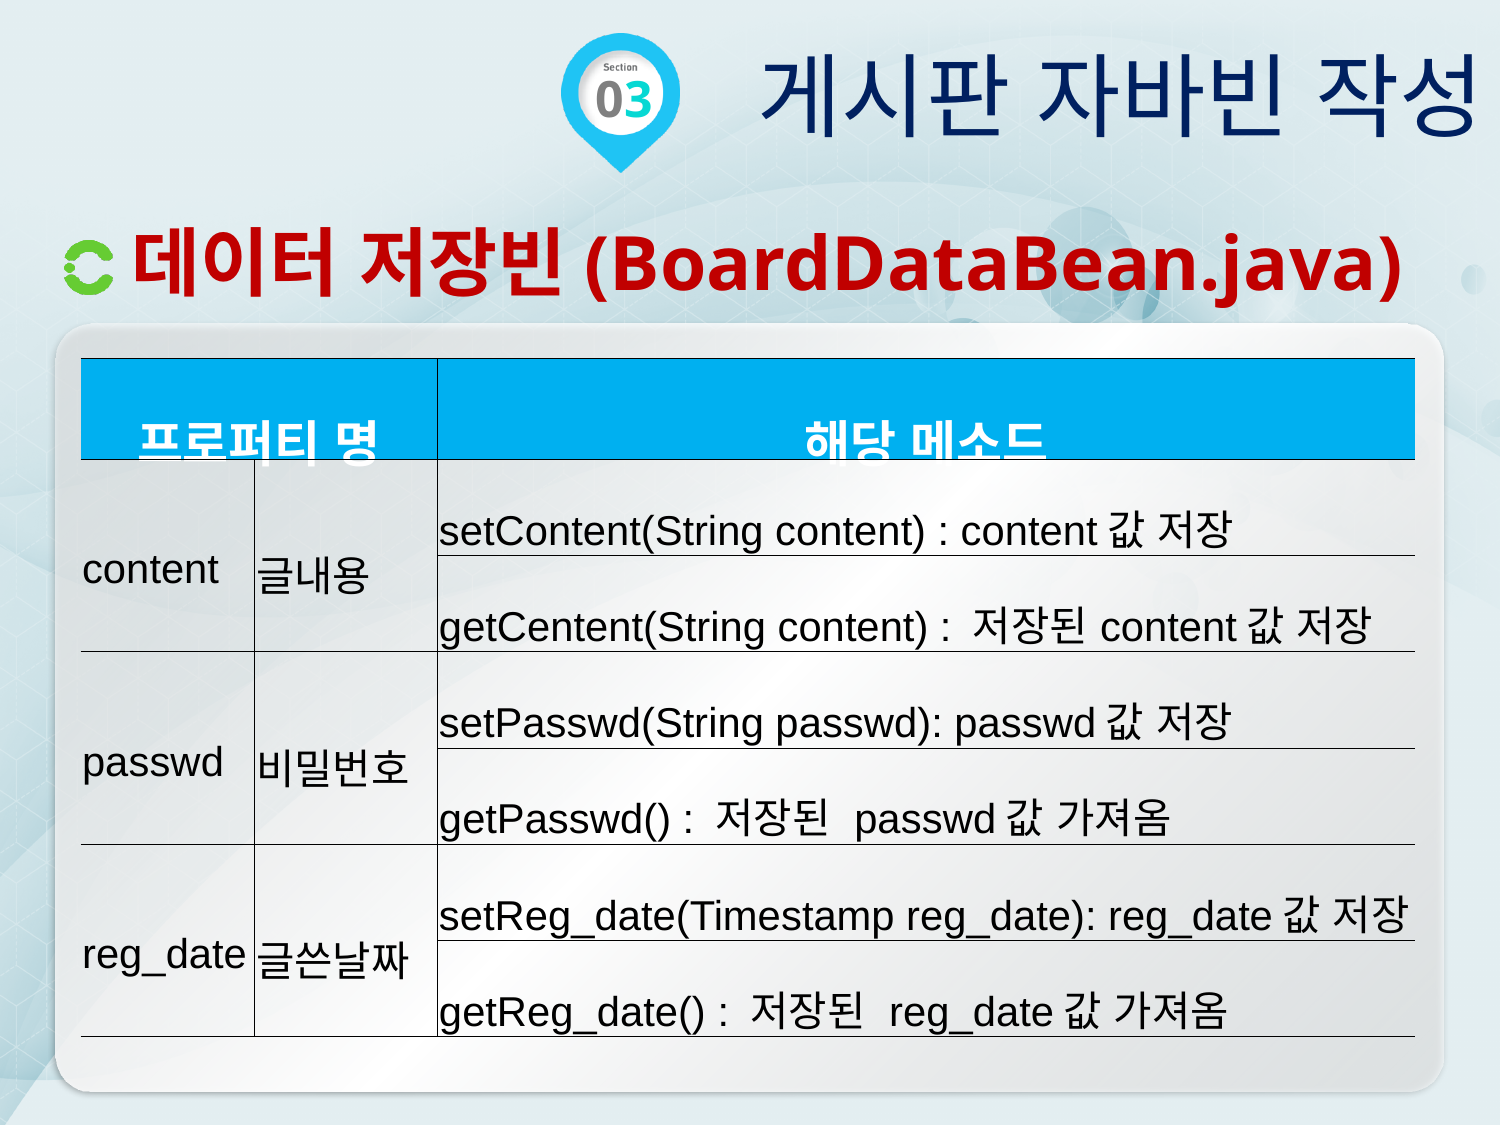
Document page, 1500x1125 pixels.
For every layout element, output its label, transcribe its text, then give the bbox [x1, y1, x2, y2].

table_cell setPasswd(String passwd): passwd값 저장 [438, 652, 1415, 748]
picture [64, 240, 113, 295]
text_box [560, 33, 680, 173]
table_cell getPasswd() : 저장된 passwd값 가져옴 [438, 749, 1415, 844]
text_box 데이터 저장빈(BoardDataBean.java) [116, 208, 1418, 313]
table_cell 비밀번호 [255, 652, 437, 844]
table_cell 글쓴날짜 [255, 845, 437, 1036]
table_header 해당 메소드 [438, 359, 1415, 459]
table_header 프로퍼티 명 [81, 359, 437, 459]
table_cell 글내용 [255, 460, 437, 651]
table_cell reg_date [81, 845, 254, 1036]
table_cell content [81, 460, 254, 651]
text_box [53, 321, 1446, 1094]
table_cell getReg_date() : 저장된 reg_date값 가져옴 [438, 941, 1415, 1036]
table_cell passwd [81, 652, 254, 844]
table_cell getCentent(String content) : 저장된content값 저장 [438, 556, 1415, 651]
table_cell setReg_date(Timestamp reg_date): reg_date값 저장 [438, 845, 1415, 940]
table_cell setContent(String content) : content값 저장 [438, 460, 1415, 555]
title 게시판 자바빈 작성 [0, 0, 1500, 188]
